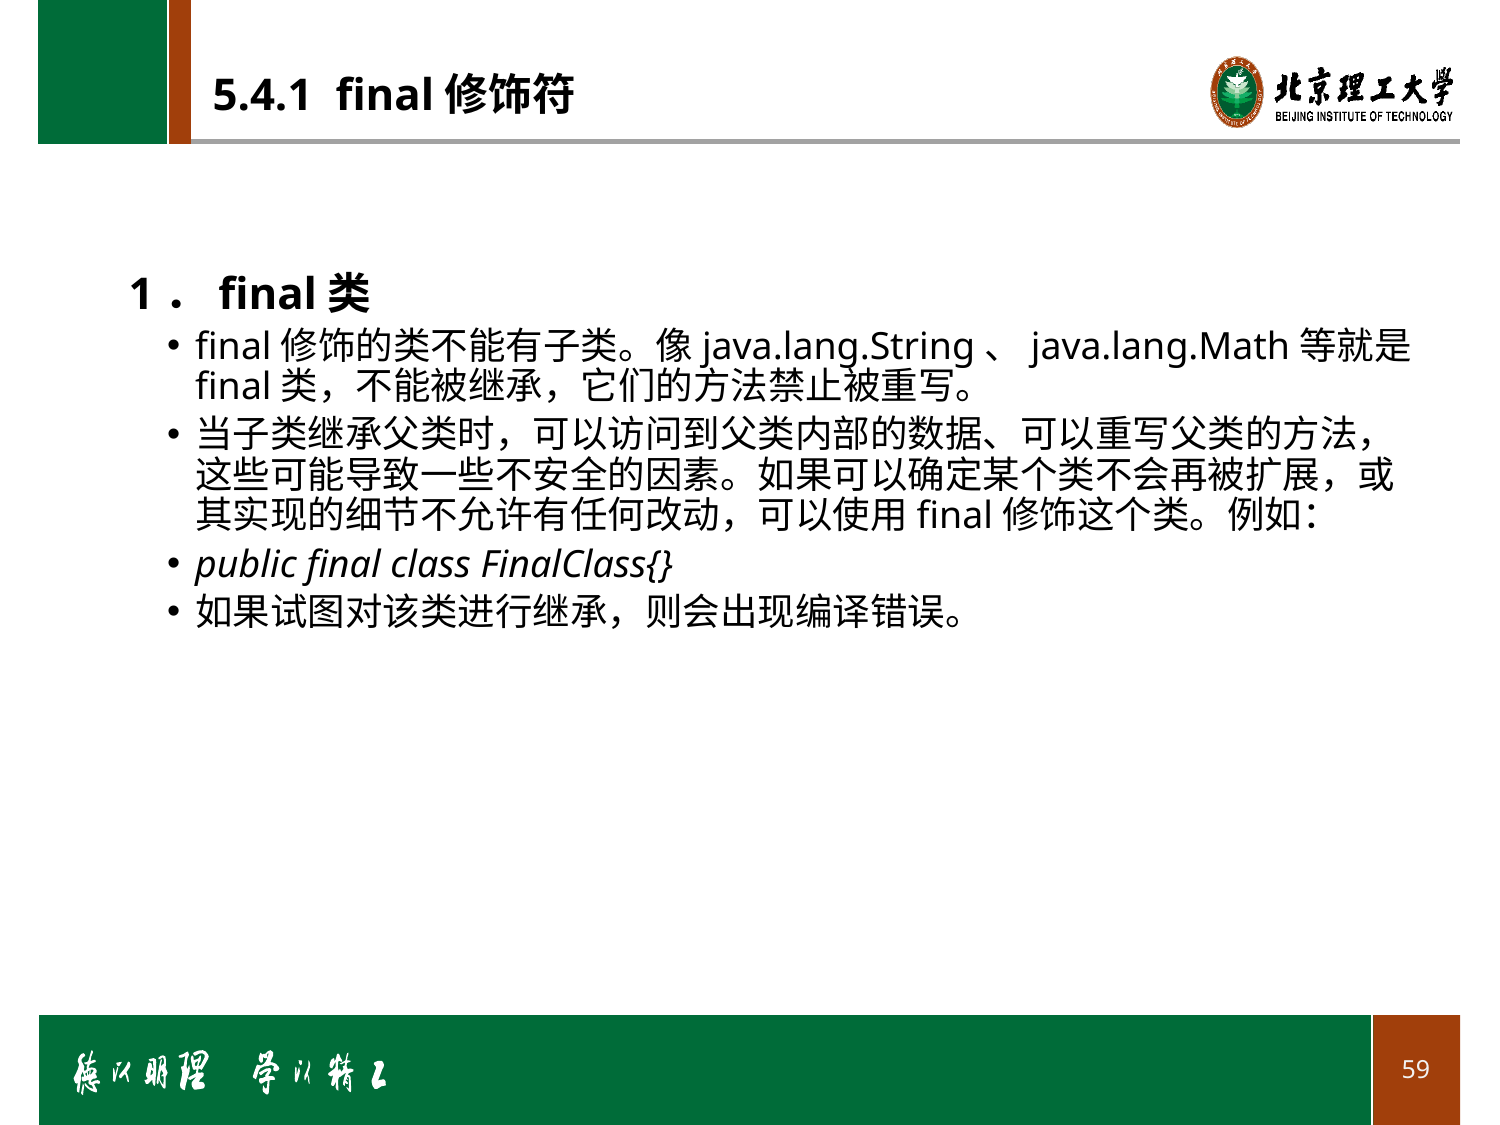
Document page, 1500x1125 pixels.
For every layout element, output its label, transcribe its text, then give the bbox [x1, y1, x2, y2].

picture [1262, 56, 1453, 128]
title 5.4.1 final修饰符 [197, 56, 1262, 136]
list 1．final类 final修饰的类不能有子类。像java.lang.String、java.lang.Math等就是final类，不能被继承，它们的方法禁止被重写。 当子类继承父类时，可以访问到父类内部的数据、可以重写父类的方法，这些可能导致一些不安全的因素。如果可以确定某个类不会再被扩展，或其实现的细节不允许有任何改动，可以使用final修饰这个类。例如： public final class FinalClass{} 如果试图对该类进行继承，则会出现编译错误。 [95, 264, 1446, 1007]
